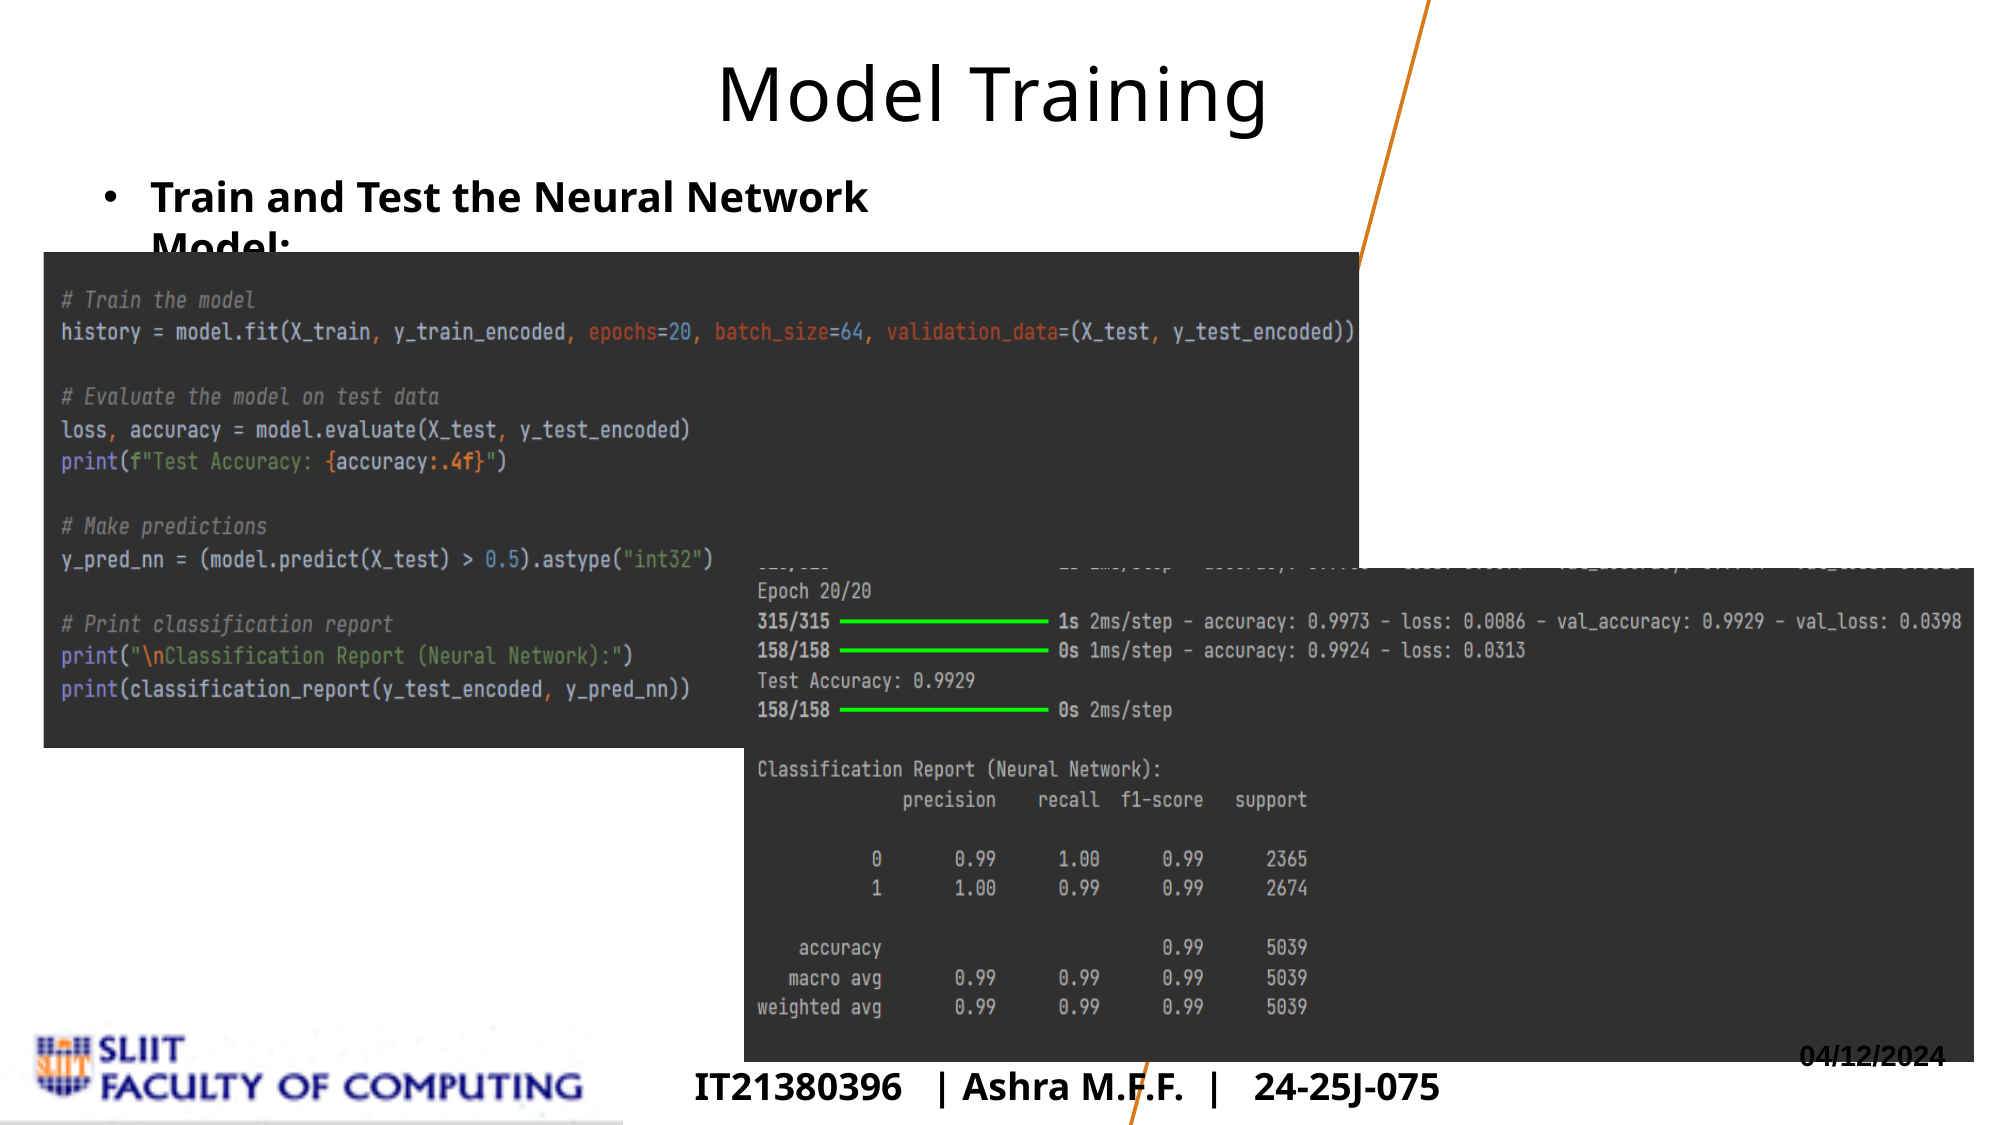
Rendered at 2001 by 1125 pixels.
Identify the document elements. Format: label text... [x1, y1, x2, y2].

picture [43, 252, 1974, 1006]
text_box Model Training [701, 43, 1339, 146]
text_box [0, 1006, 2000, 1125]
text_box Train and Test the Neural Network Model: [88, 163, 1000, 249]
